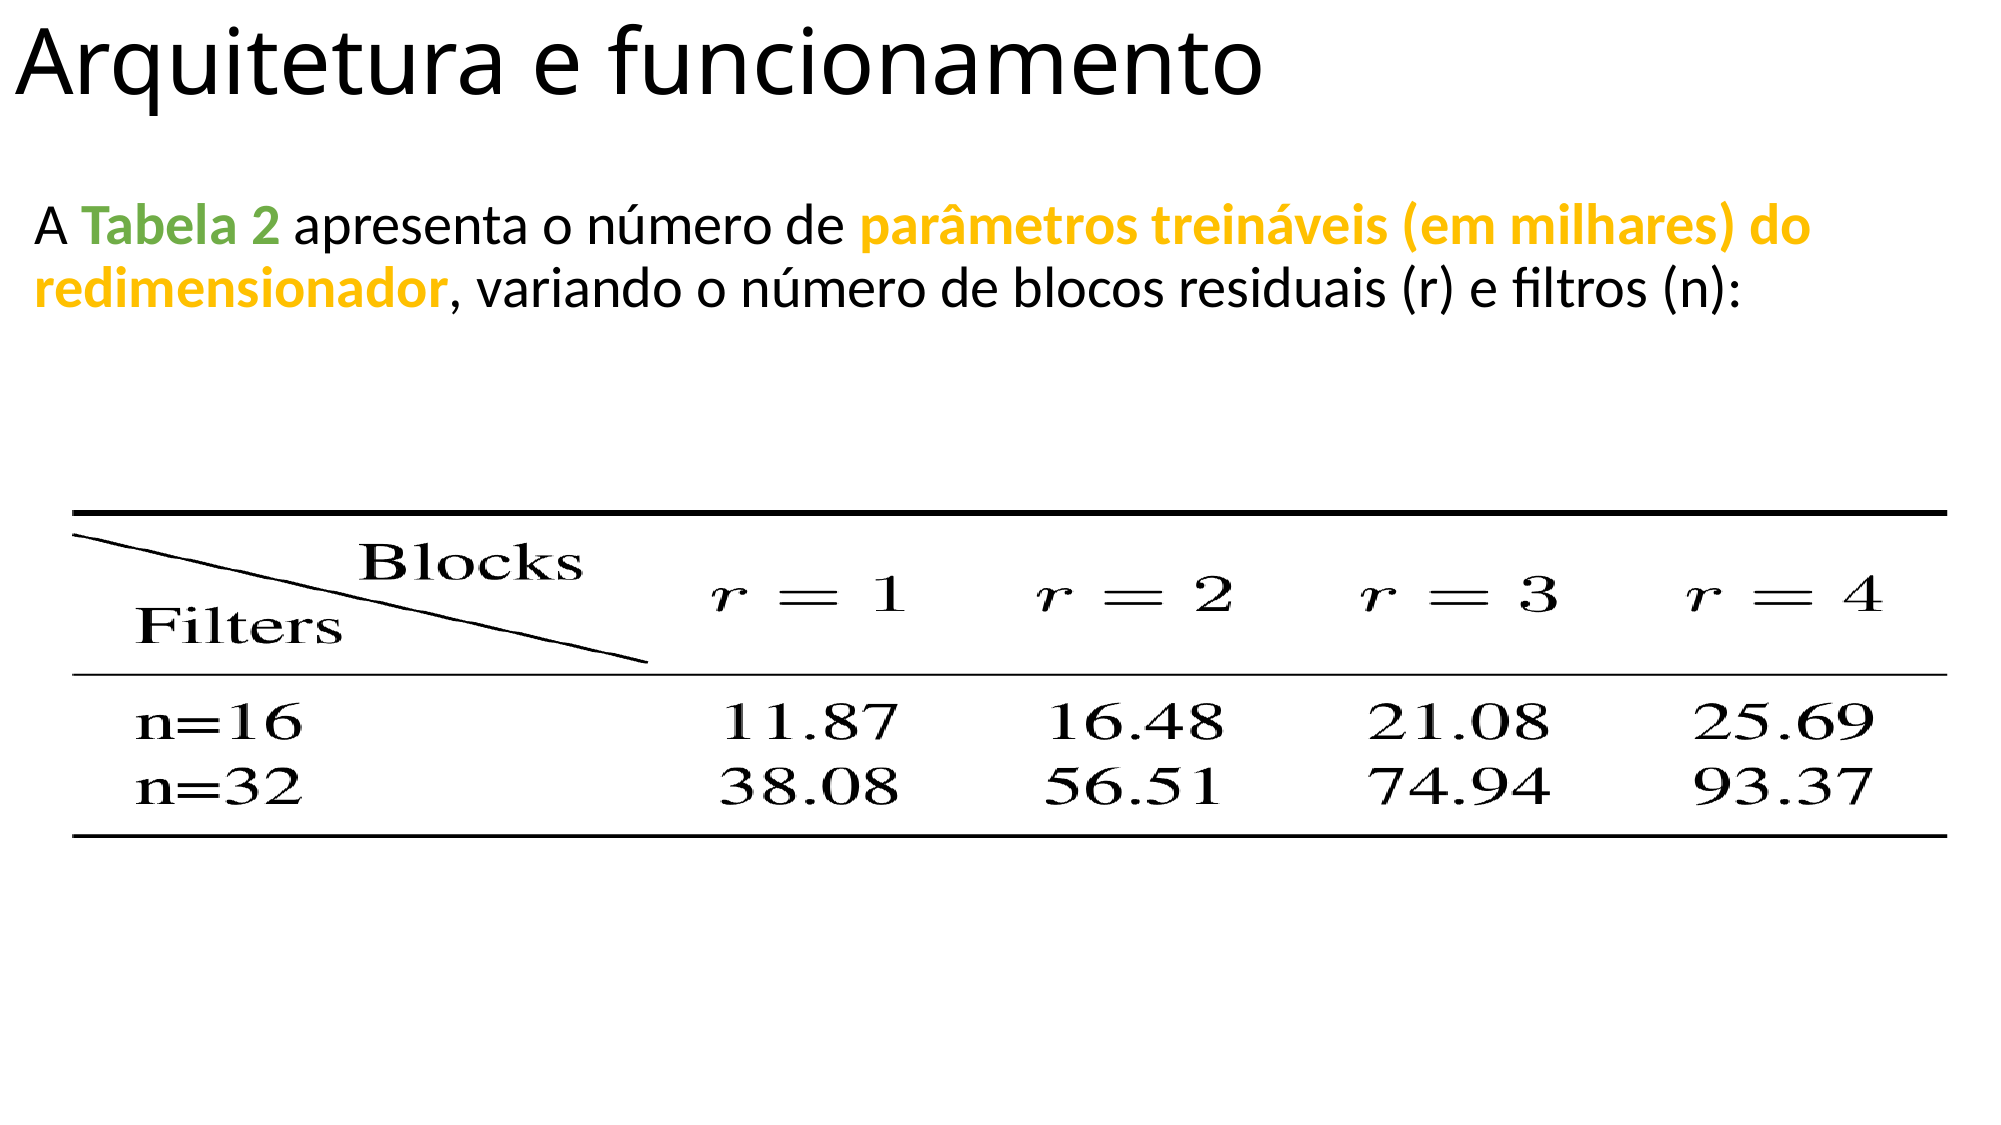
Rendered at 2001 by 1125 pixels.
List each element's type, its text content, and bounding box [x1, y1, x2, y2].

list A Tabela 2 apresenta o número de parâmetros treináveis (em milhares) do redimensionador, variando o número de blocos residuais (r) e filtros (n): [19, 186, 1951, 333]
picture [41, 475, 1968, 841]
title Arquitetura e funcionamento [0, 0, 1713, 130]
